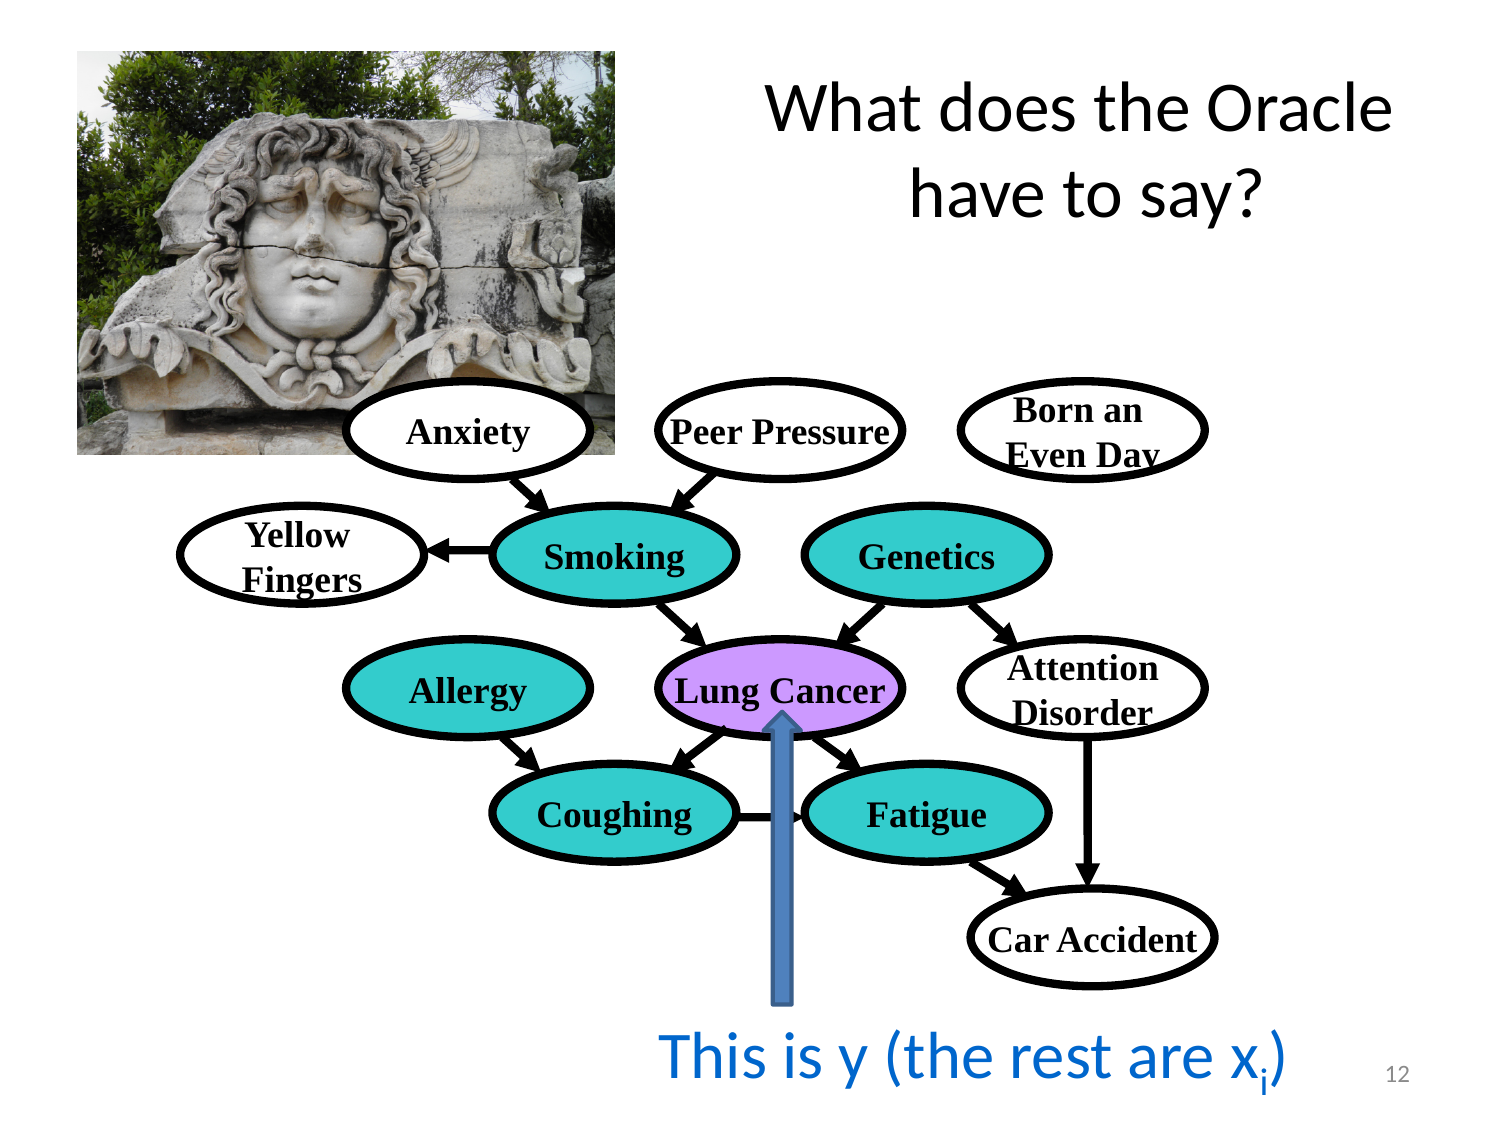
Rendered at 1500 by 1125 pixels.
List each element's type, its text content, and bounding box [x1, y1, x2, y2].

slide_number 12 [1304, 1042, 1425, 1103]
text_box This is y (the rest are xi) [643, 1004, 1304, 1111]
picture [76, 51, 615, 456]
title What does the Oracle have to say? [616, 51, 1500, 240]
text_box [770, 996, 794, 1004]
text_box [179, 380, 1215, 987]
